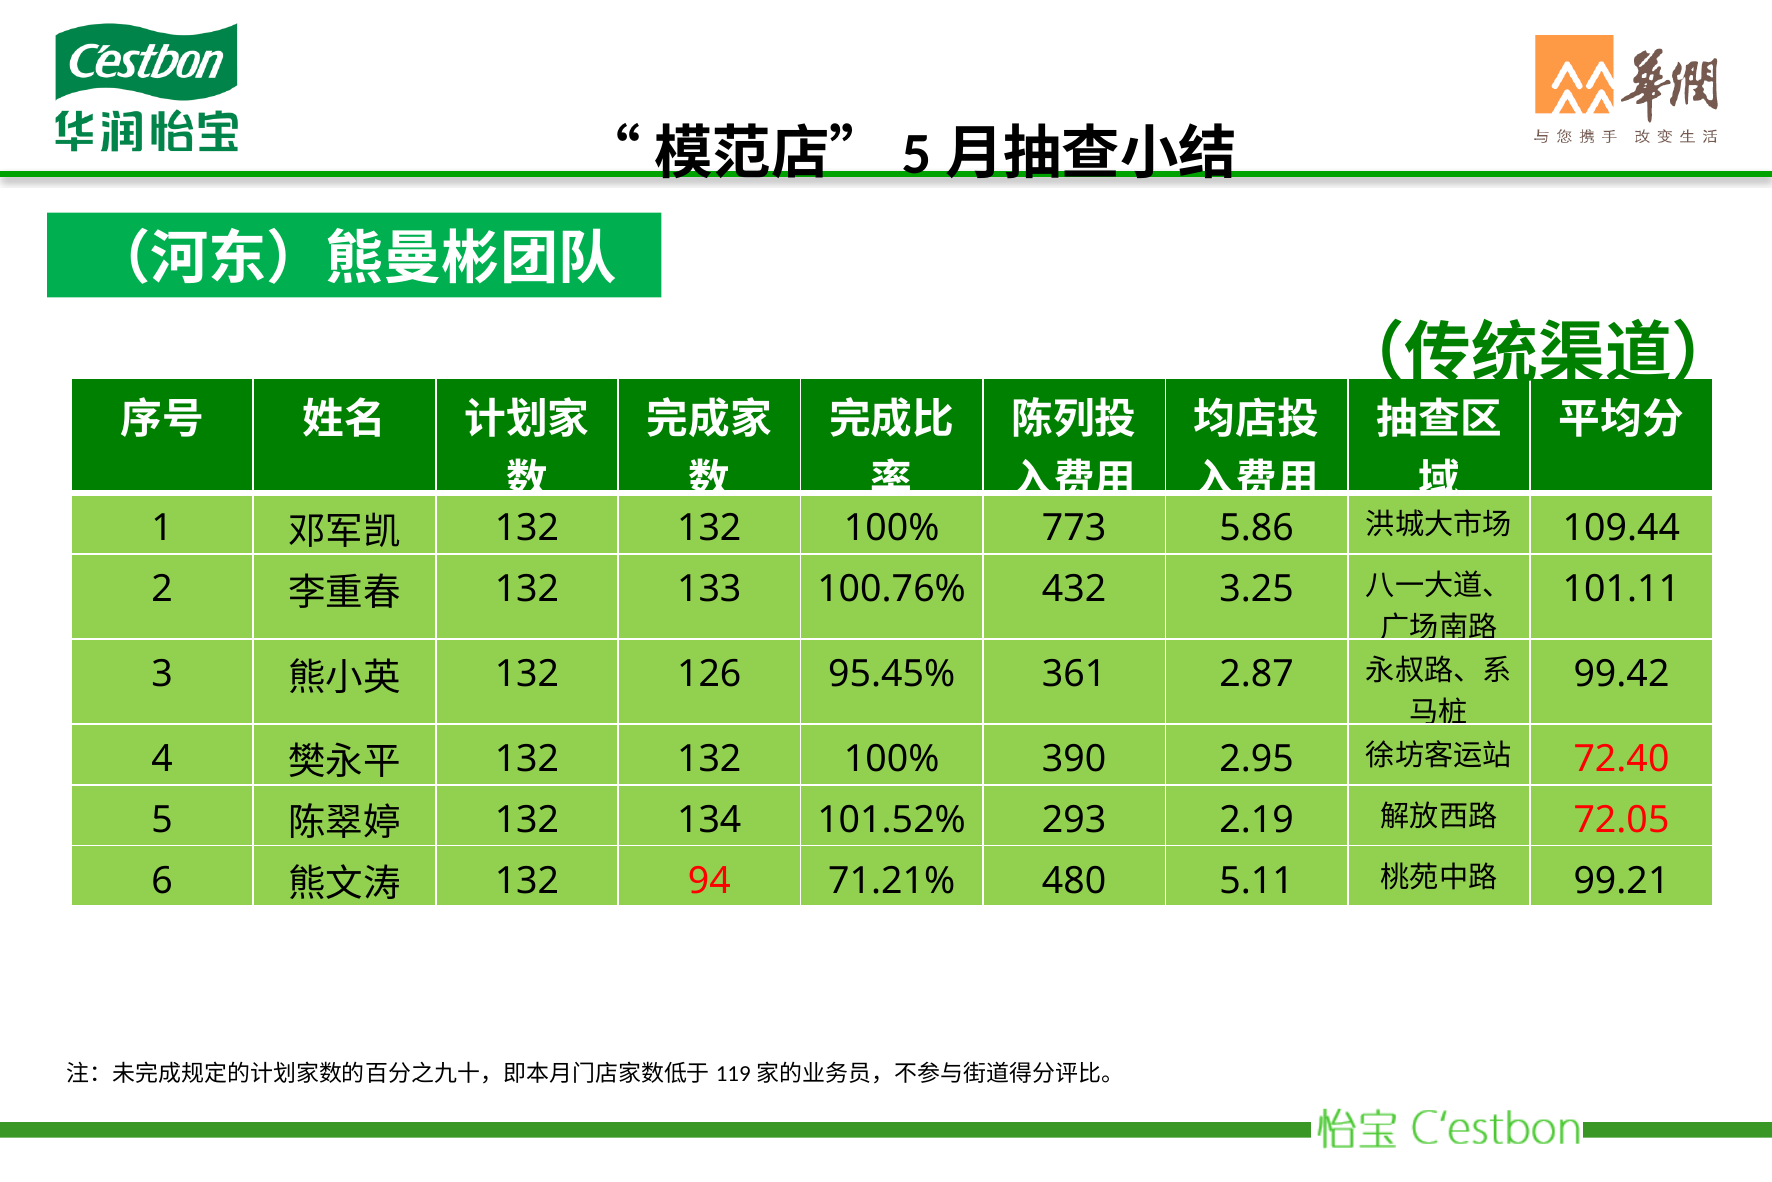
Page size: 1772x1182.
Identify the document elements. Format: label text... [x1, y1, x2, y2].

table_cell 2.19 [1166, 786, 1347, 845]
table_cell 1 [72, 496, 252, 553]
table_cell 熊文涛 [254, 846, 435, 905]
table_cell 八一大道、广场南路 [1349, 555, 1529, 638]
table_cell 5 [72, 786, 252, 845]
picture [1311, 1102, 1583, 1153]
table_cell 5.11 [1166, 846, 1347, 905]
table_cell 71.21% [801, 846, 982, 905]
table_cell 4 [72, 725, 252, 784]
table_header 陈列投入费用 [984, 379, 1165, 490]
table_cell 2 [72, 555, 252, 638]
table_cell 132 [437, 725, 617, 784]
table_header 完成比率 [801, 379, 982, 490]
table_cell 361 [984, 640, 1165, 723]
table_cell 293 [984, 786, 1165, 845]
table_cell 480 [984, 846, 1165, 905]
table_cell 95.45% [801, 640, 982, 723]
text_box “模范店”5月抽查小结 [437, 107, 1382, 173]
table_cell 100.76% [801, 555, 982, 638]
table_header 抽查区域 [1349, 397, 1529, 490]
table_cell 132 [619, 725, 800, 784]
table_cell 72.05 [1531, 786, 1712, 845]
picture [35, 22, 252, 156]
text_box （传统渠道） [1322, 301, 1754, 397]
table_cell 132 [619, 496, 800, 553]
table_cell 101.52% [801, 786, 982, 845]
text_box “模范店”5月抽查小结 [437, 186, 1382, 193]
table_cell 陈翠婷 [254, 786, 435, 845]
table_cell 解放西路 [1349, 786, 1529, 845]
table_cell 432 [984, 555, 1165, 638]
table_cell 永叔路、系马桩 [1349, 640, 1529, 723]
table_cell 3.25 [1166, 555, 1347, 638]
table_cell 樊永平 [254, 725, 435, 784]
table_cell 99.42 [1531, 640, 1712, 723]
table_cell 邓军凯 [254, 496, 435, 553]
table_cell 132 [437, 640, 617, 723]
table_cell 133 [619, 555, 800, 638]
table_cell 李重春 [254, 555, 435, 638]
table_cell 熊小英 [254, 640, 435, 723]
table_cell 109.44 [1531, 496, 1712, 553]
table_cell 洪城大市场 [1349, 496, 1529, 553]
table_cell 100% [801, 496, 982, 553]
table_header 姓名 [254, 379, 435, 490]
table_cell 134 [619, 786, 800, 845]
table_cell 3 [72, 640, 252, 723]
table_cell 390 [984, 725, 1165, 784]
text_box 注：未完成规定的计划家数的百分之九十，即本月门店家数低于119家的业务员，不参与街道得分评比。 [51, 1051, 1723, 1094]
text_box （河东）熊曼彬团队 [47, 212, 662, 298]
table_cell 桃苑中路 [1349, 846, 1529, 905]
table_cell 2.87 [1166, 640, 1347, 723]
table_cell 773 [984, 496, 1165, 553]
table_cell 2.95 [1166, 725, 1347, 784]
table_header 完成家数 [619, 379, 800, 490]
table_header 均店投入费用 [1166, 379, 1347, 490]
table_cell 126 [619, 640, 800, 723]
table_cell 99.21 [1531, 846, 1712, 905]
table_header 序号 [72, 379, 252, 490]
table_header 平均分 [1531, 397, 1712, 490]
table_cell 徐坊客运站 [1349, 725, 1529, 784]
table_cell 5.86 [1166, 496, 1347, 553]
table_cell 72.40 [1531, 725, 1712, 784]
table_cell 6 [72, 846, 252, 905]
picture [1516, 22, 1732, 156]
table_cell 132 [437, 496, 617, 553]
table_cell 101.11 [1531, 555, 1712, 638]
table_cell 132 [437, 555, 617, 638]
table_cell 132 [437, 786, 617, 845]
table_cell 132 [437, 846, 617, 905]
table_cell 100% [801, 725, 982, 784]
table_cell 94 [619, 846, 800, 905]
table_header 计划家数 [437, 379, 617, 490]
